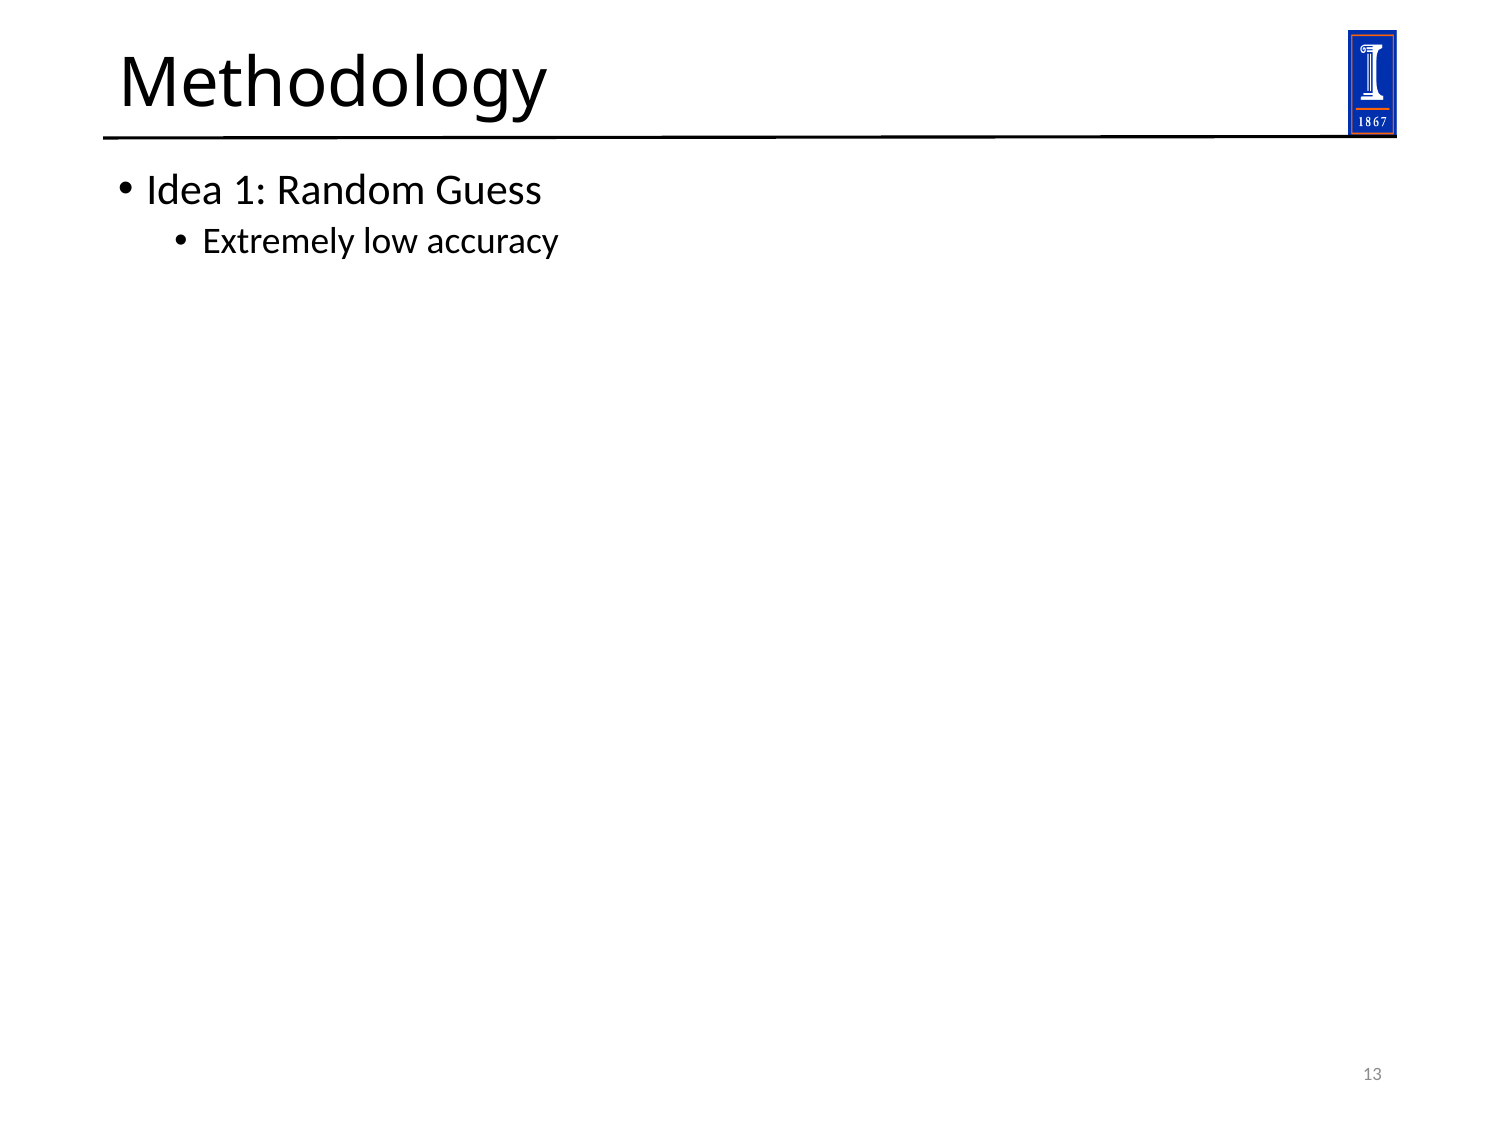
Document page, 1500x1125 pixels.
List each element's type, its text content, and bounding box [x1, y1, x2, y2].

slide_number 13 [1059, 1042, 1397, 1103]
list Idea 1: Random Guess Extremely low accuracy [103, 158, 1397, 1014]
title Methodology [103, 30, 1397, 138]
